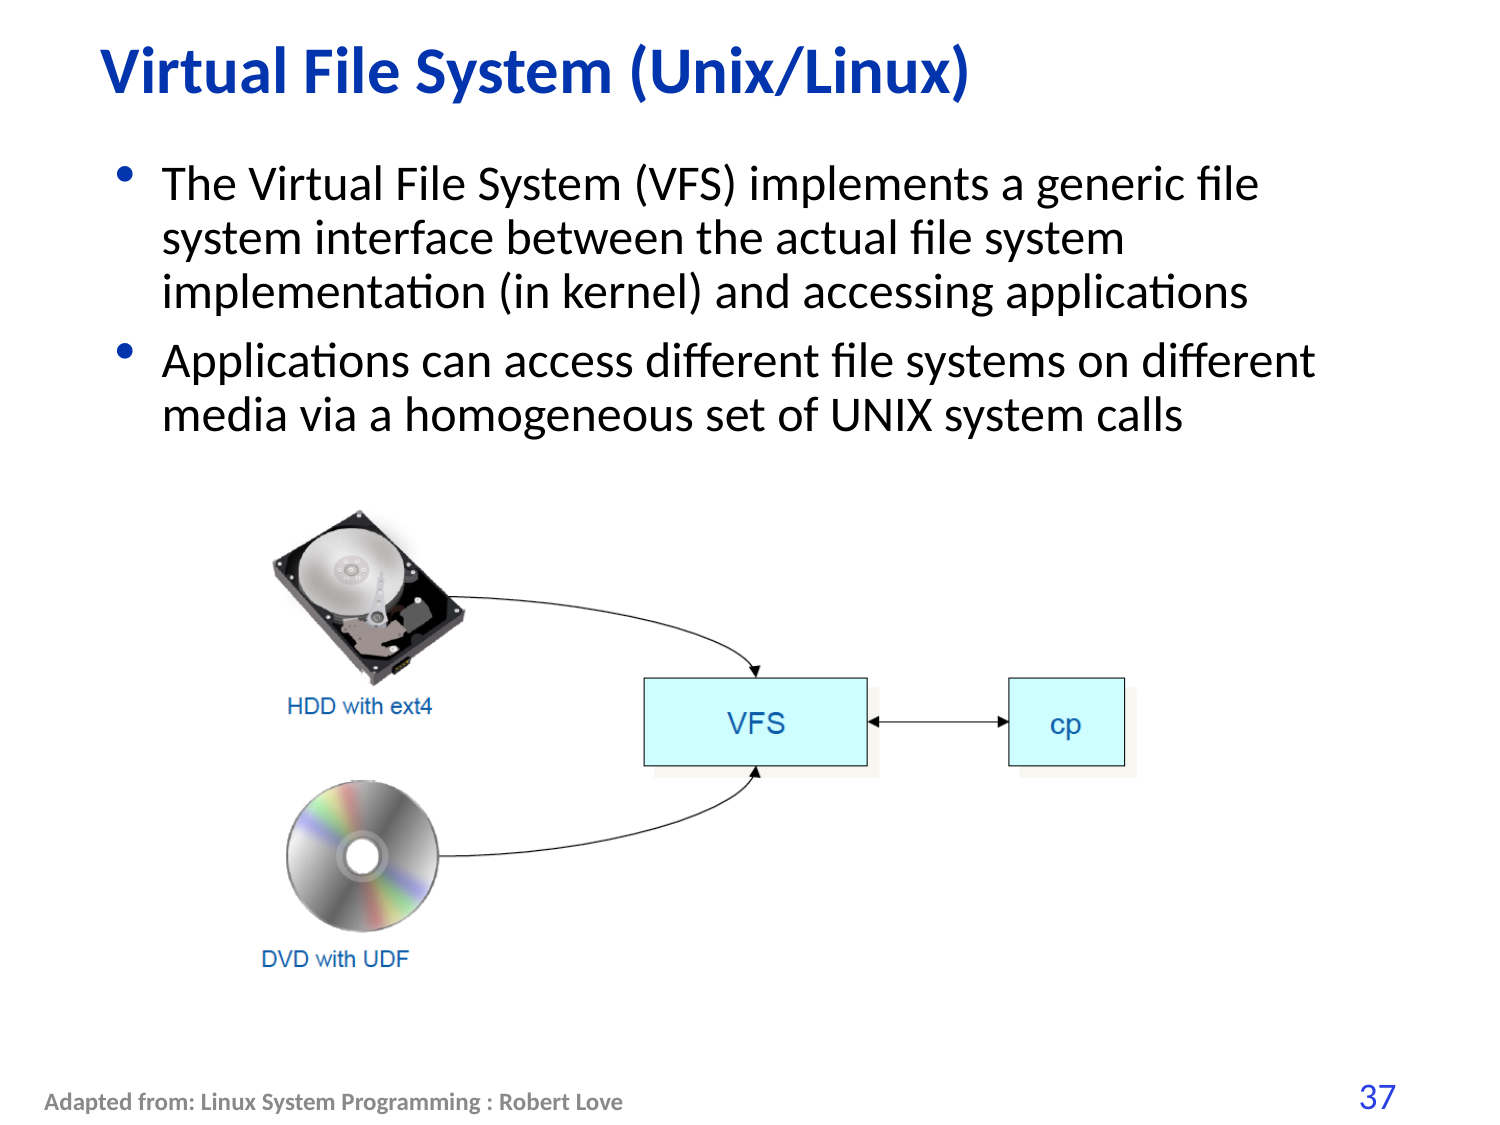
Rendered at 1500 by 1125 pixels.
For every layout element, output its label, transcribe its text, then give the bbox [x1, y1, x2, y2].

title Virtual File System (Unix/Linux) [85, 28, 1261, 117]
text_box Adapted from: Linux System Programming : Robert Love [29, 1082, 668, 1120]
list The Virtual File System (VFS) implements a generic file system interface between the actual file system implementation (in kernel) and accessing applications Applications can access different file systems on different media via a homogeneous set of UNIX system calls [99, 149, 1400, 988]
picture [182, 502, 1221, 989]
